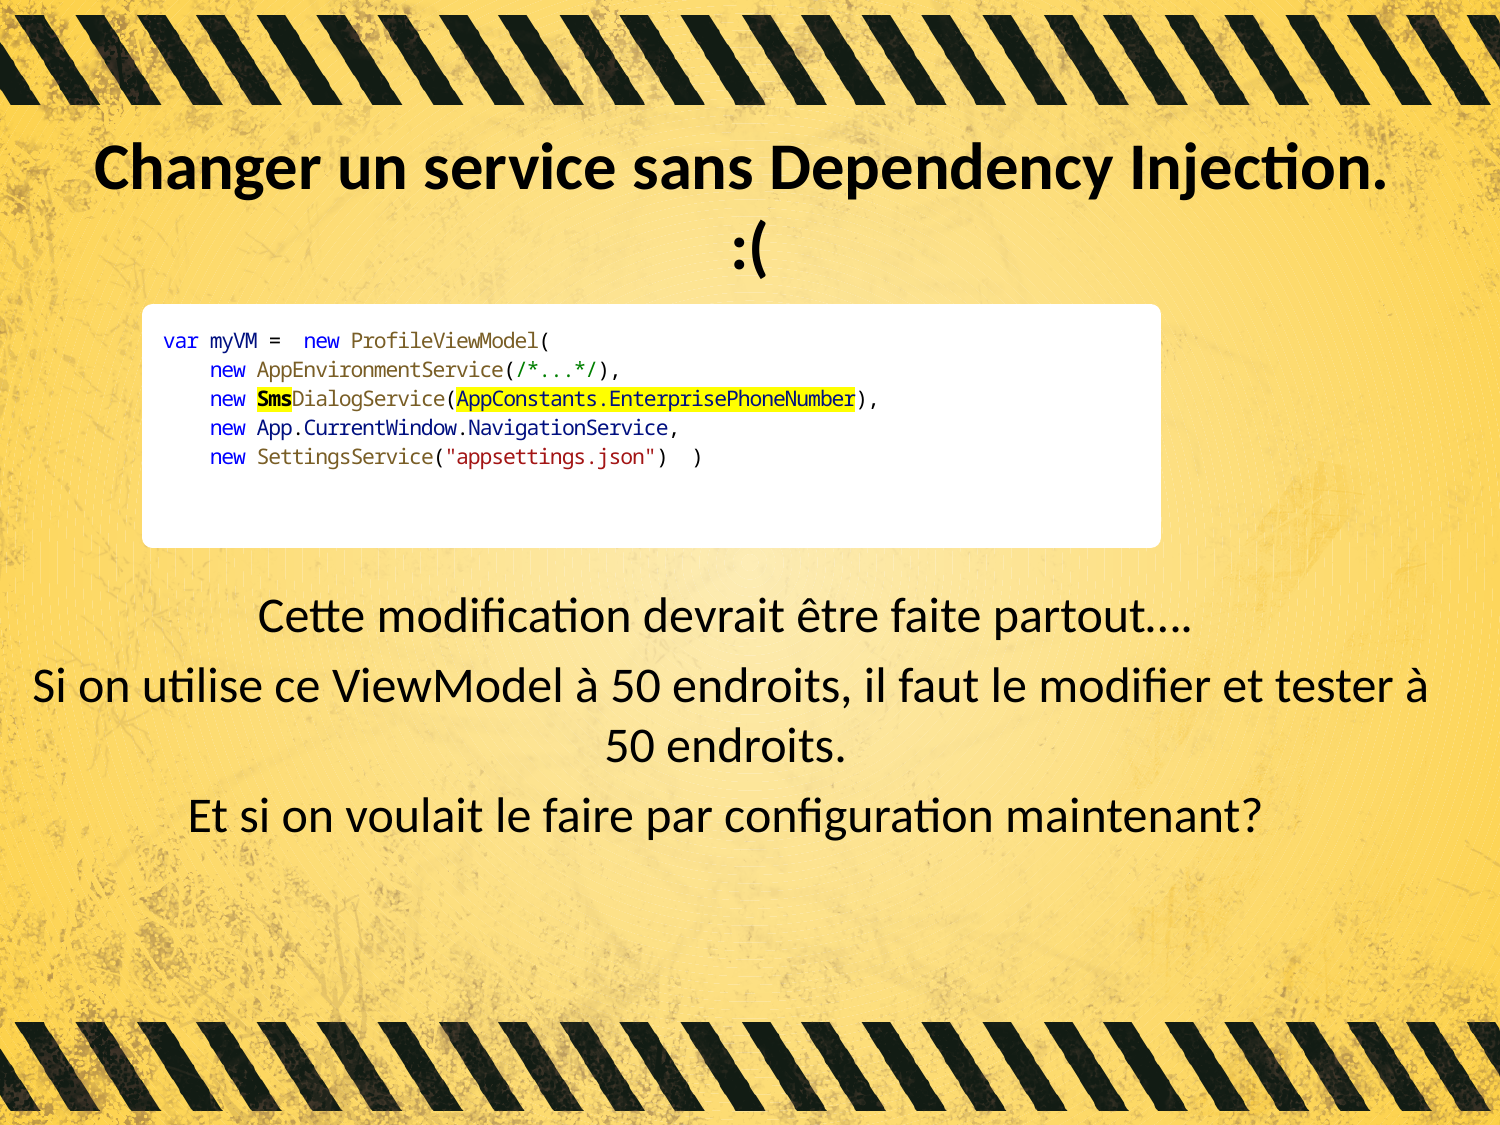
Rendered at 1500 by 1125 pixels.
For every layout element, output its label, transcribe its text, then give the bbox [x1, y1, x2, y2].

subtitle Cette modification devrait être faite partout…. Si on utilise ce ViewModel à 50 endroits, il faut le modifier et tester à 50 endroits. Et si on voulait le faire par configuration maintenant? [0, 224, 1463, 950]
title Changer un service sans Dependency Injection. :( [6, 81, 1494, 324]
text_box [162, 324, 1141, 528]
picture [0, 0, 1500, 1125]
